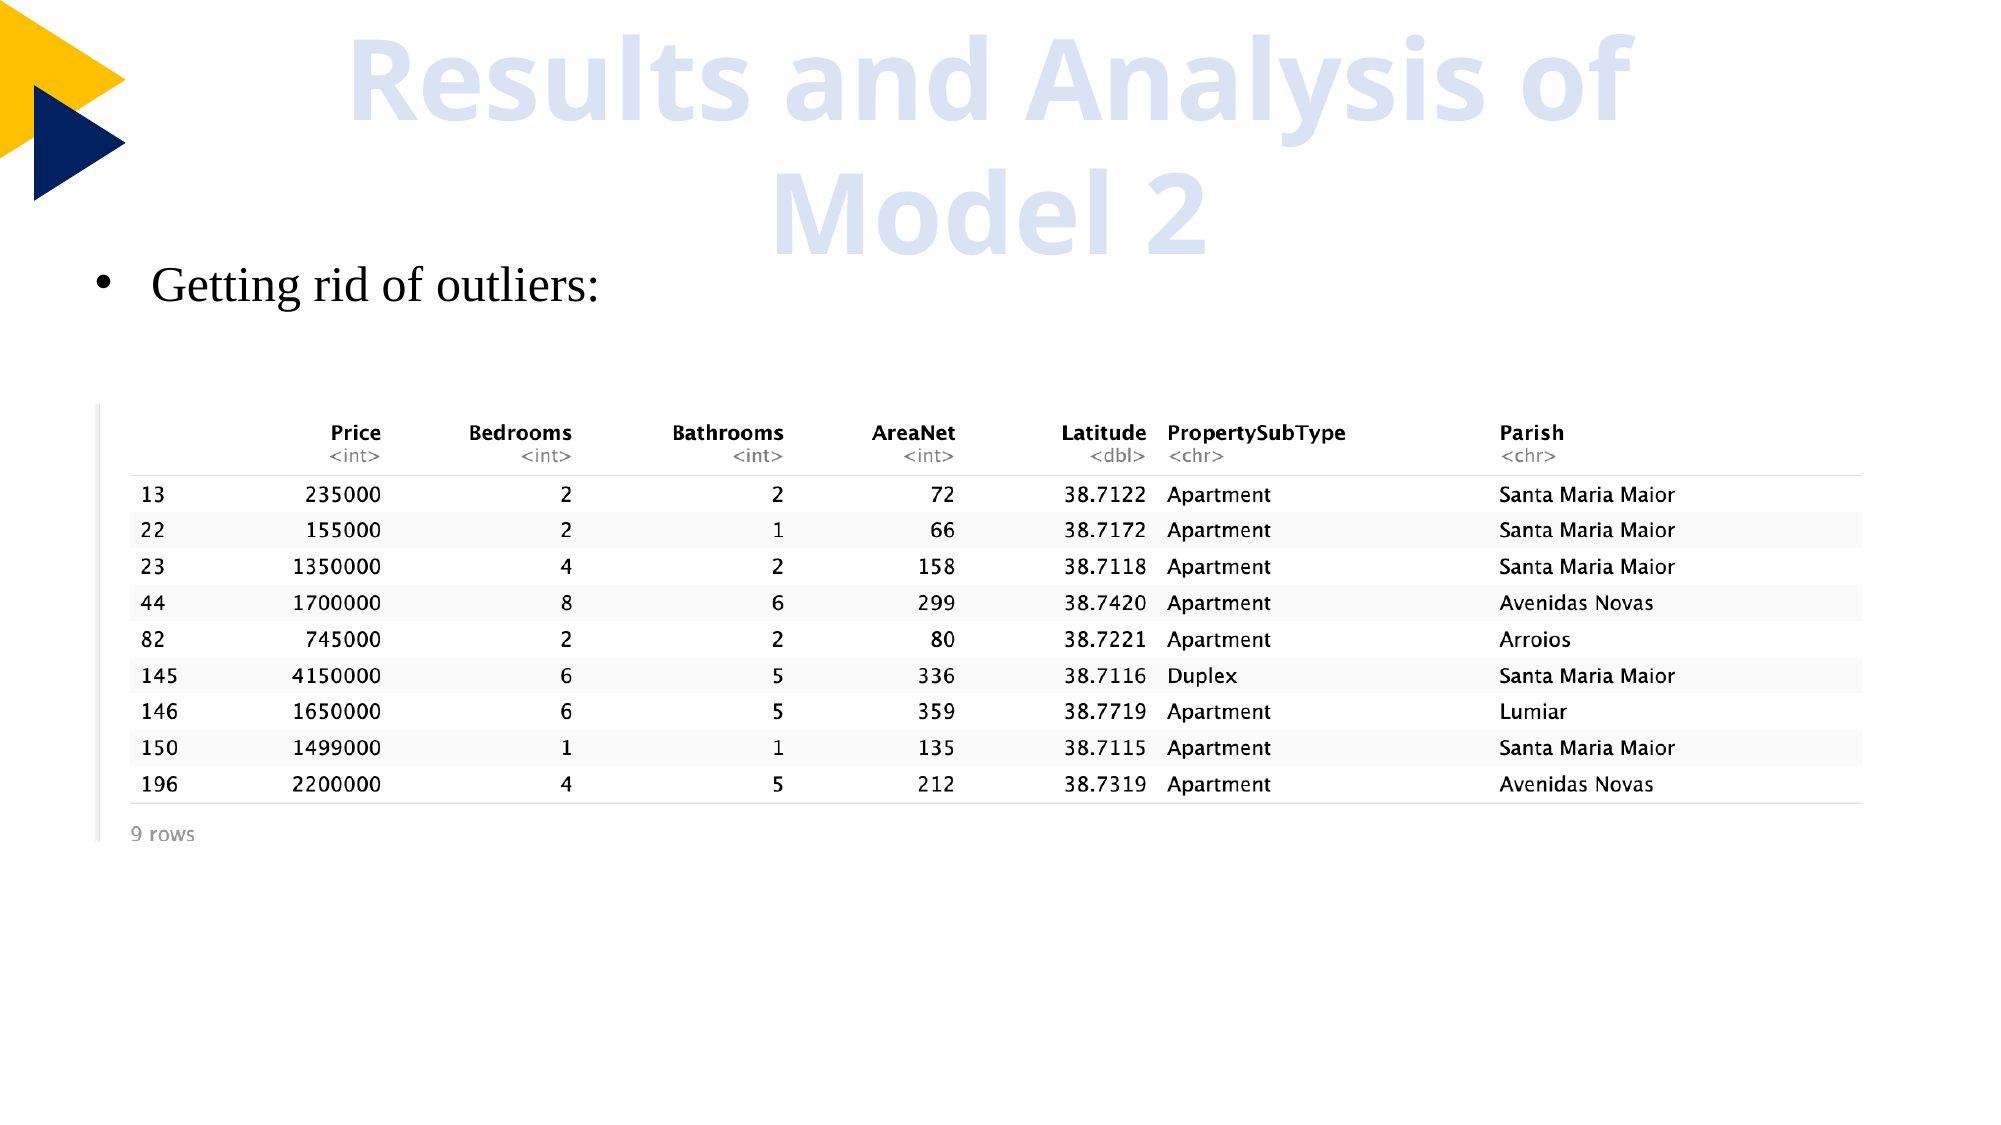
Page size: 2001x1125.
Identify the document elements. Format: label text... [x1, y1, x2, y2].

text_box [0, 0, 126, 201]
text_box Results and Analysis of Model 2 [159, 0, 1817, 285]
picture [95, 404, 1882, 841]
text_box Getting rid of outliers: [79, 243, 1935, 319]
